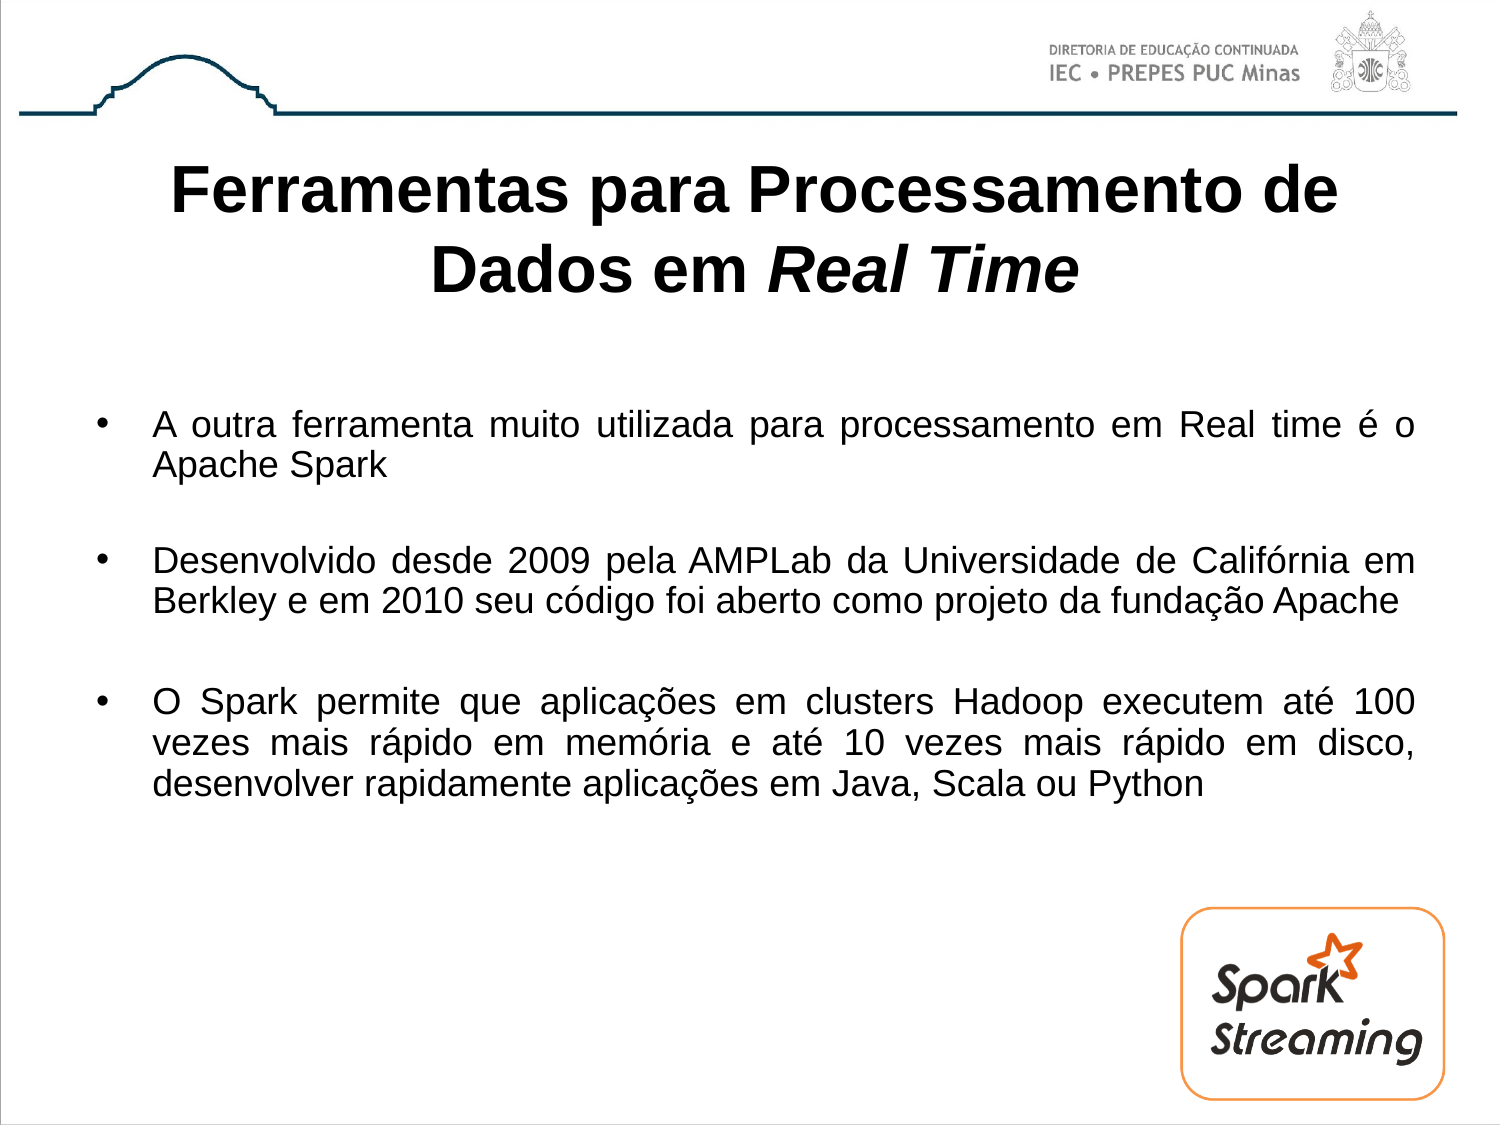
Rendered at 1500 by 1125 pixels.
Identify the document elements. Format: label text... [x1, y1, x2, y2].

picture [0, 0, 1500, 1125]
list A outra ferramenta muito utilizada para processamento em Real time é o Apache Spark Desenvolvido desde 2009 pela AMPLab da Universidade de Califórnia em Berkley e em 2010 seu código foi aberto como projeto da fundação Apache O Spark permite que aplicações em clusters Hadoop executem até 100 vezes mais rápido em memória e até 10 vezes mais rápido em disco, desenvolver rapidamente aplicações em Java, Scala ou Python [80, 397, 1431, 1035]
title Ferramentas para Processamento de Dados em Real Time [64, 148, 1447, 303]
